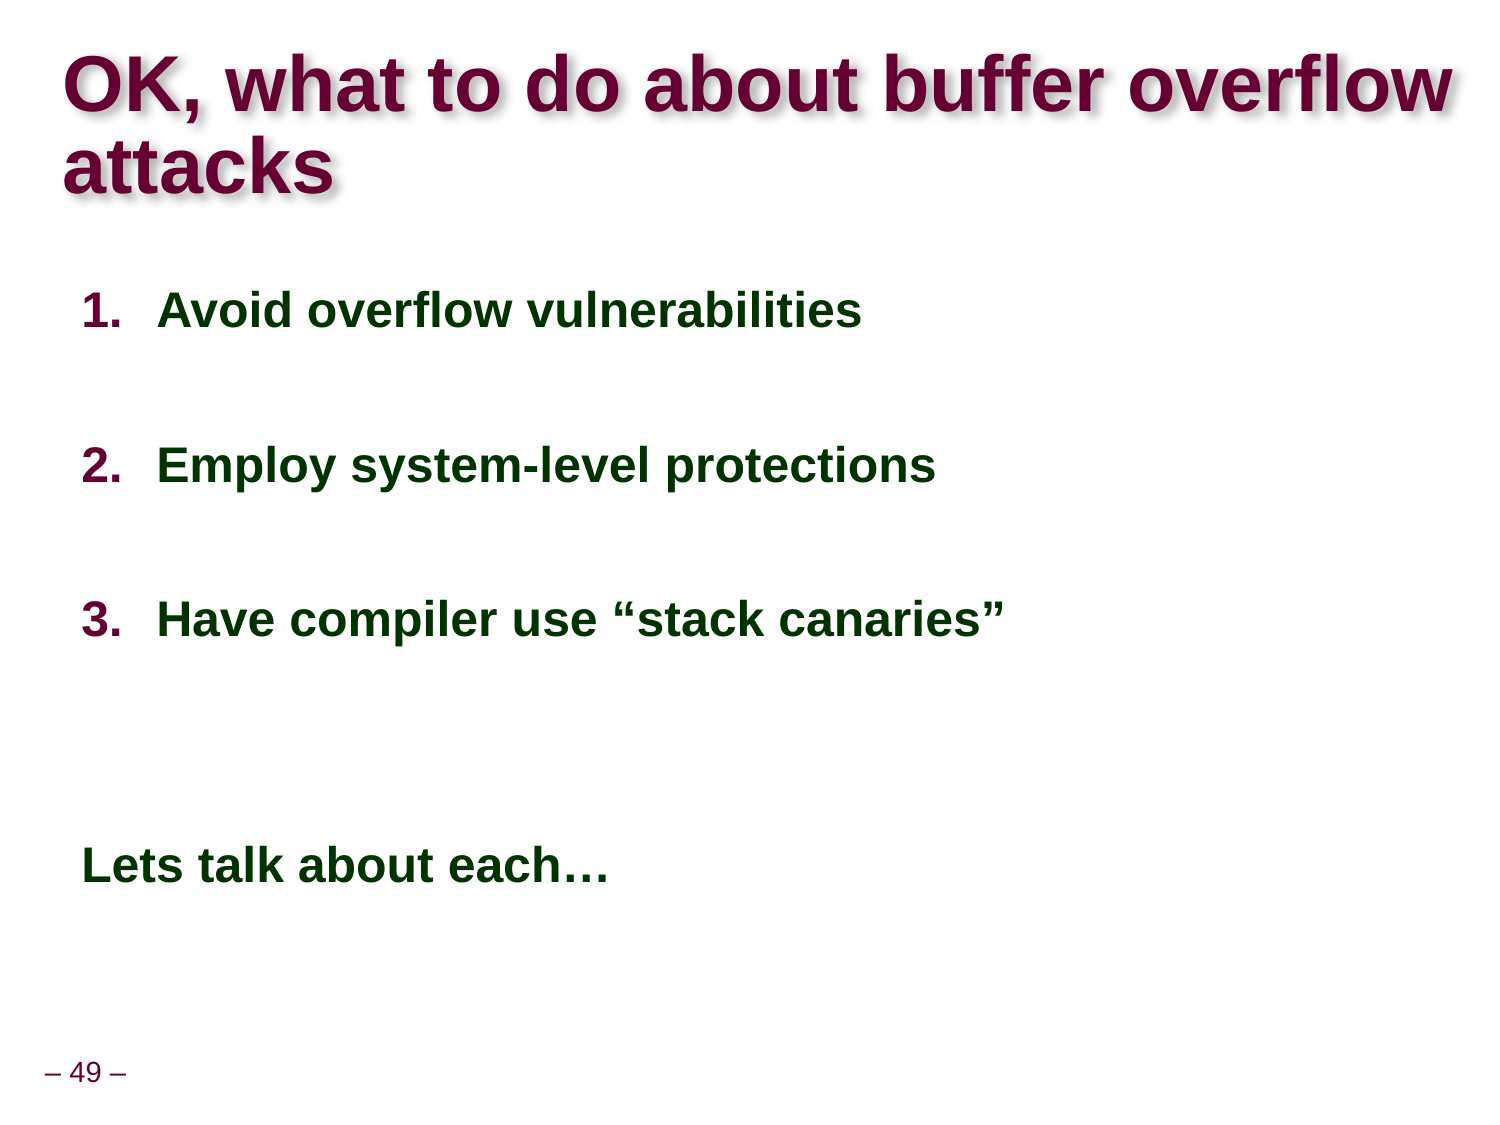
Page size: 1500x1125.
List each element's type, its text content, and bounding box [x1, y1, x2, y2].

list Avoid overflow vulnerabilities Employ system-level protections Have compiler use “stack canaries” Lets talk about each… [66, 274, 1426, 1113]
title OK, what to do about buffer overflow attacks [62, 80, 1500, 176]
